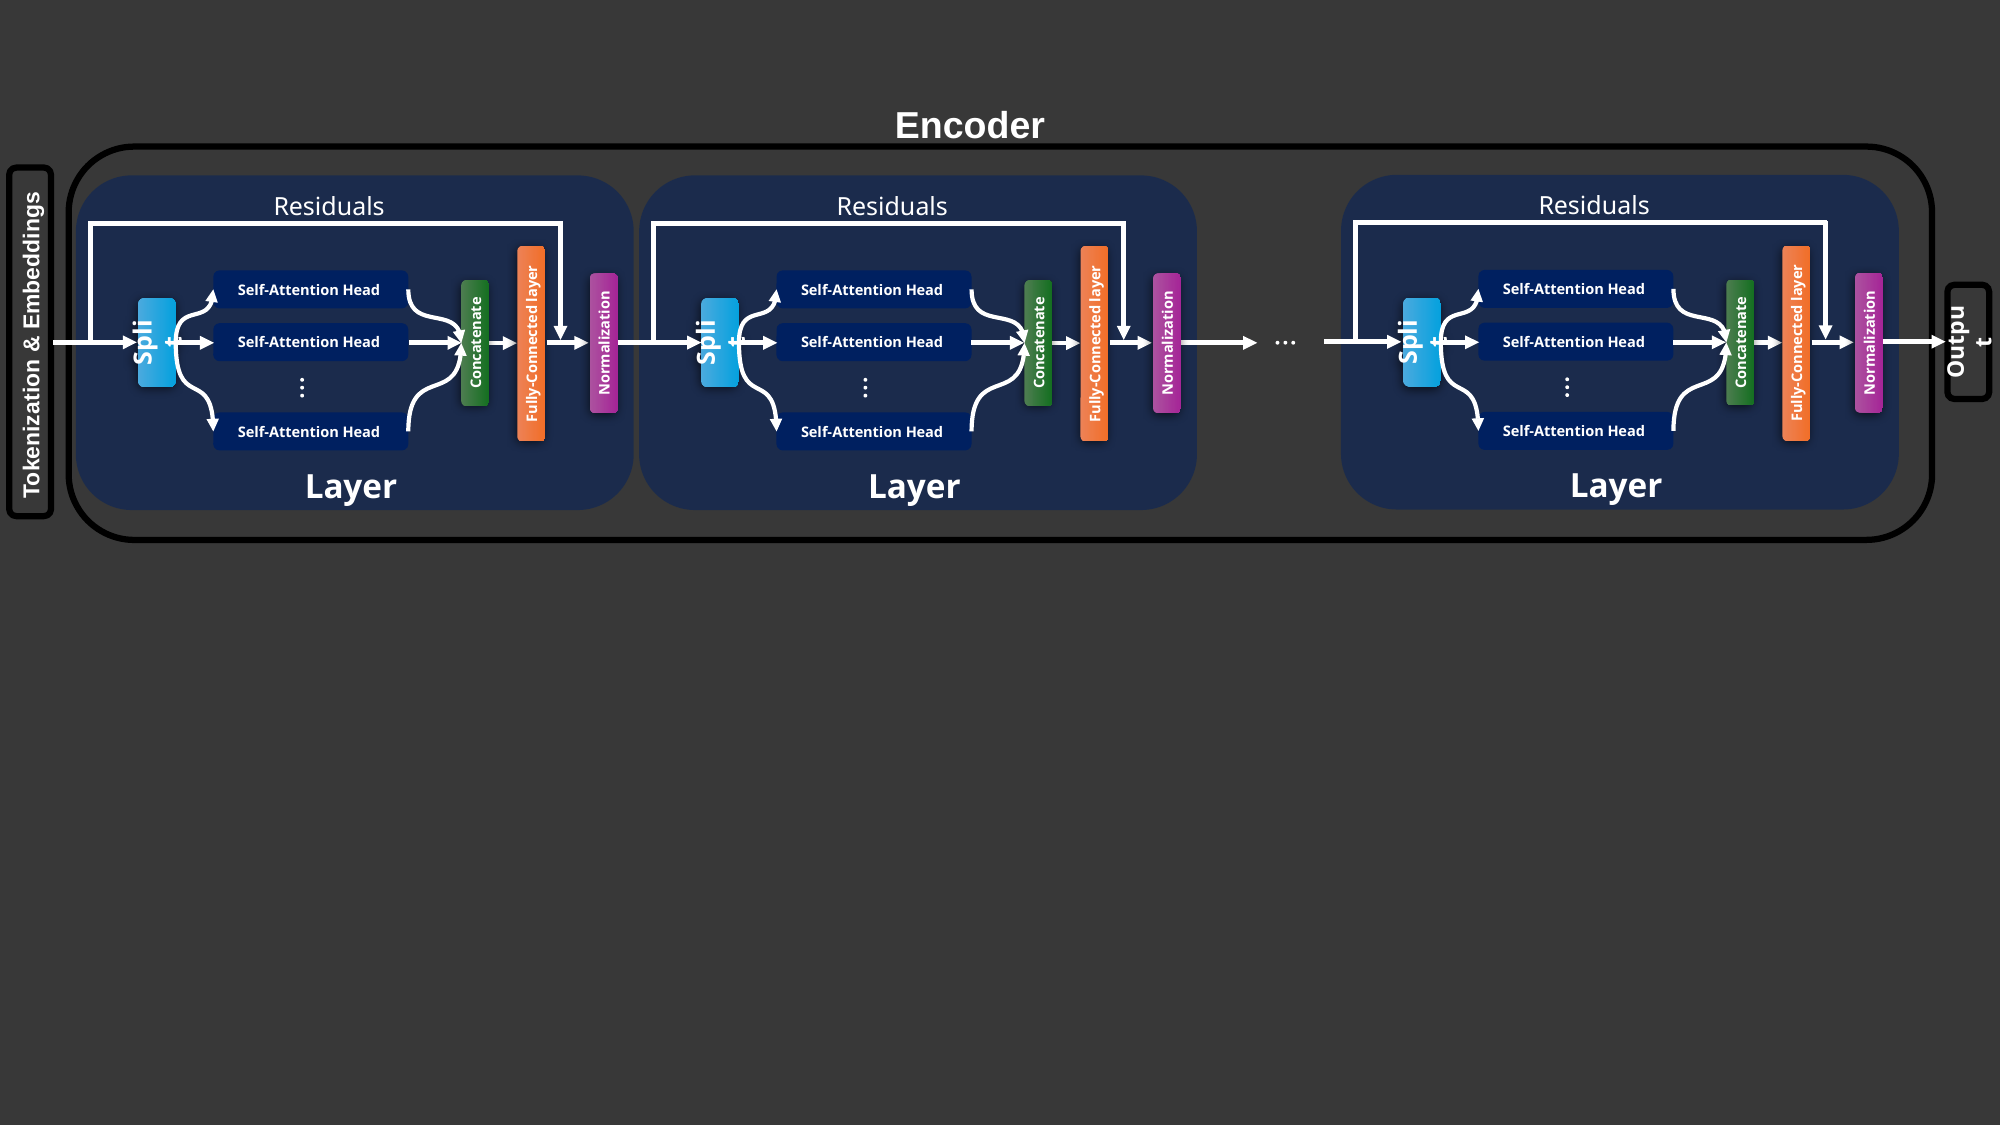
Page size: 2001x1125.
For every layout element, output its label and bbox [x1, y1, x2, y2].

text_box [8, 93, 1990, 541]
